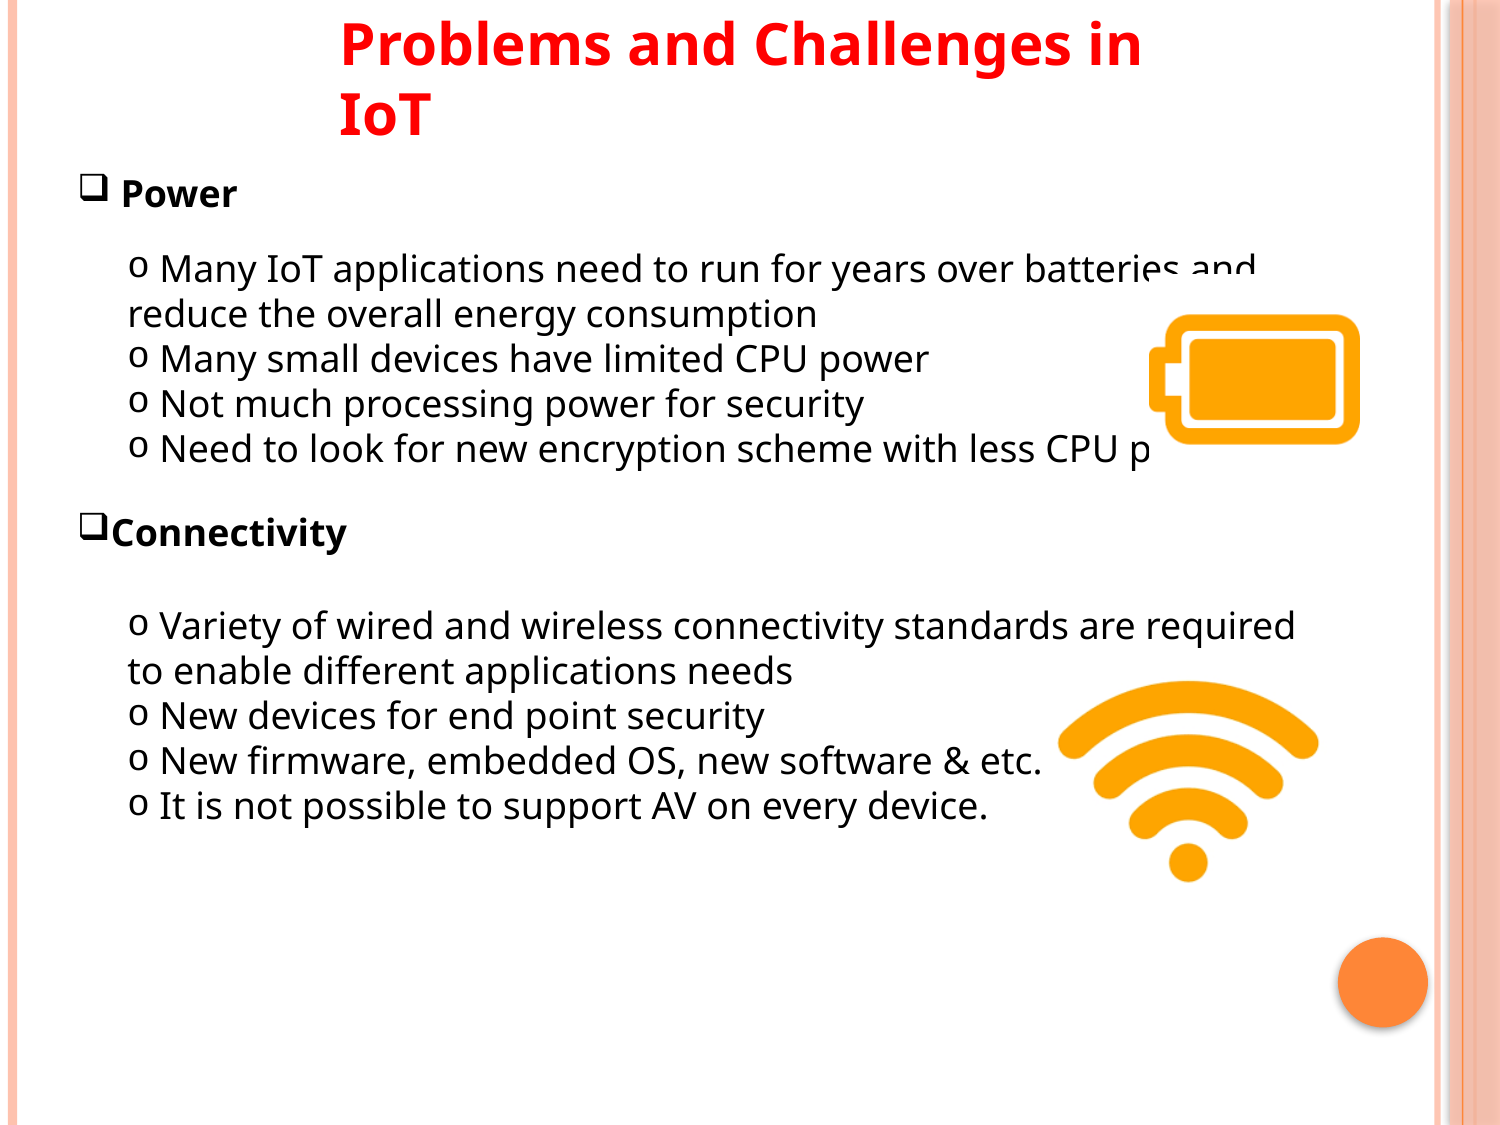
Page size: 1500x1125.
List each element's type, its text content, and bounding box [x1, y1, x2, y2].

text_box Many IoT applications need to run for years over batteries and reduce the overall energy consumption Many small devices have limited CPU power Not much processing power for security Need to look for new encryption scheme with less CPU power [112, 237, 1325, 478]
text_box Connectivity [62, 501, 725, 562]
text_box Power [62, 162, 338, 223]
text_box Problems and Challenges in IoT [324, 0, 1263, 155]
text_box Variety of wired and wireless connectivity standards are required to enable different applications needs New devices for end point security New firmware, embedded OS, new software & etc. It is not possible to support AV on every device. [112, 595, 1325, 835]
picture [1149, 274, 1360, 485]
picture [1049, 649, 1328, 928]
